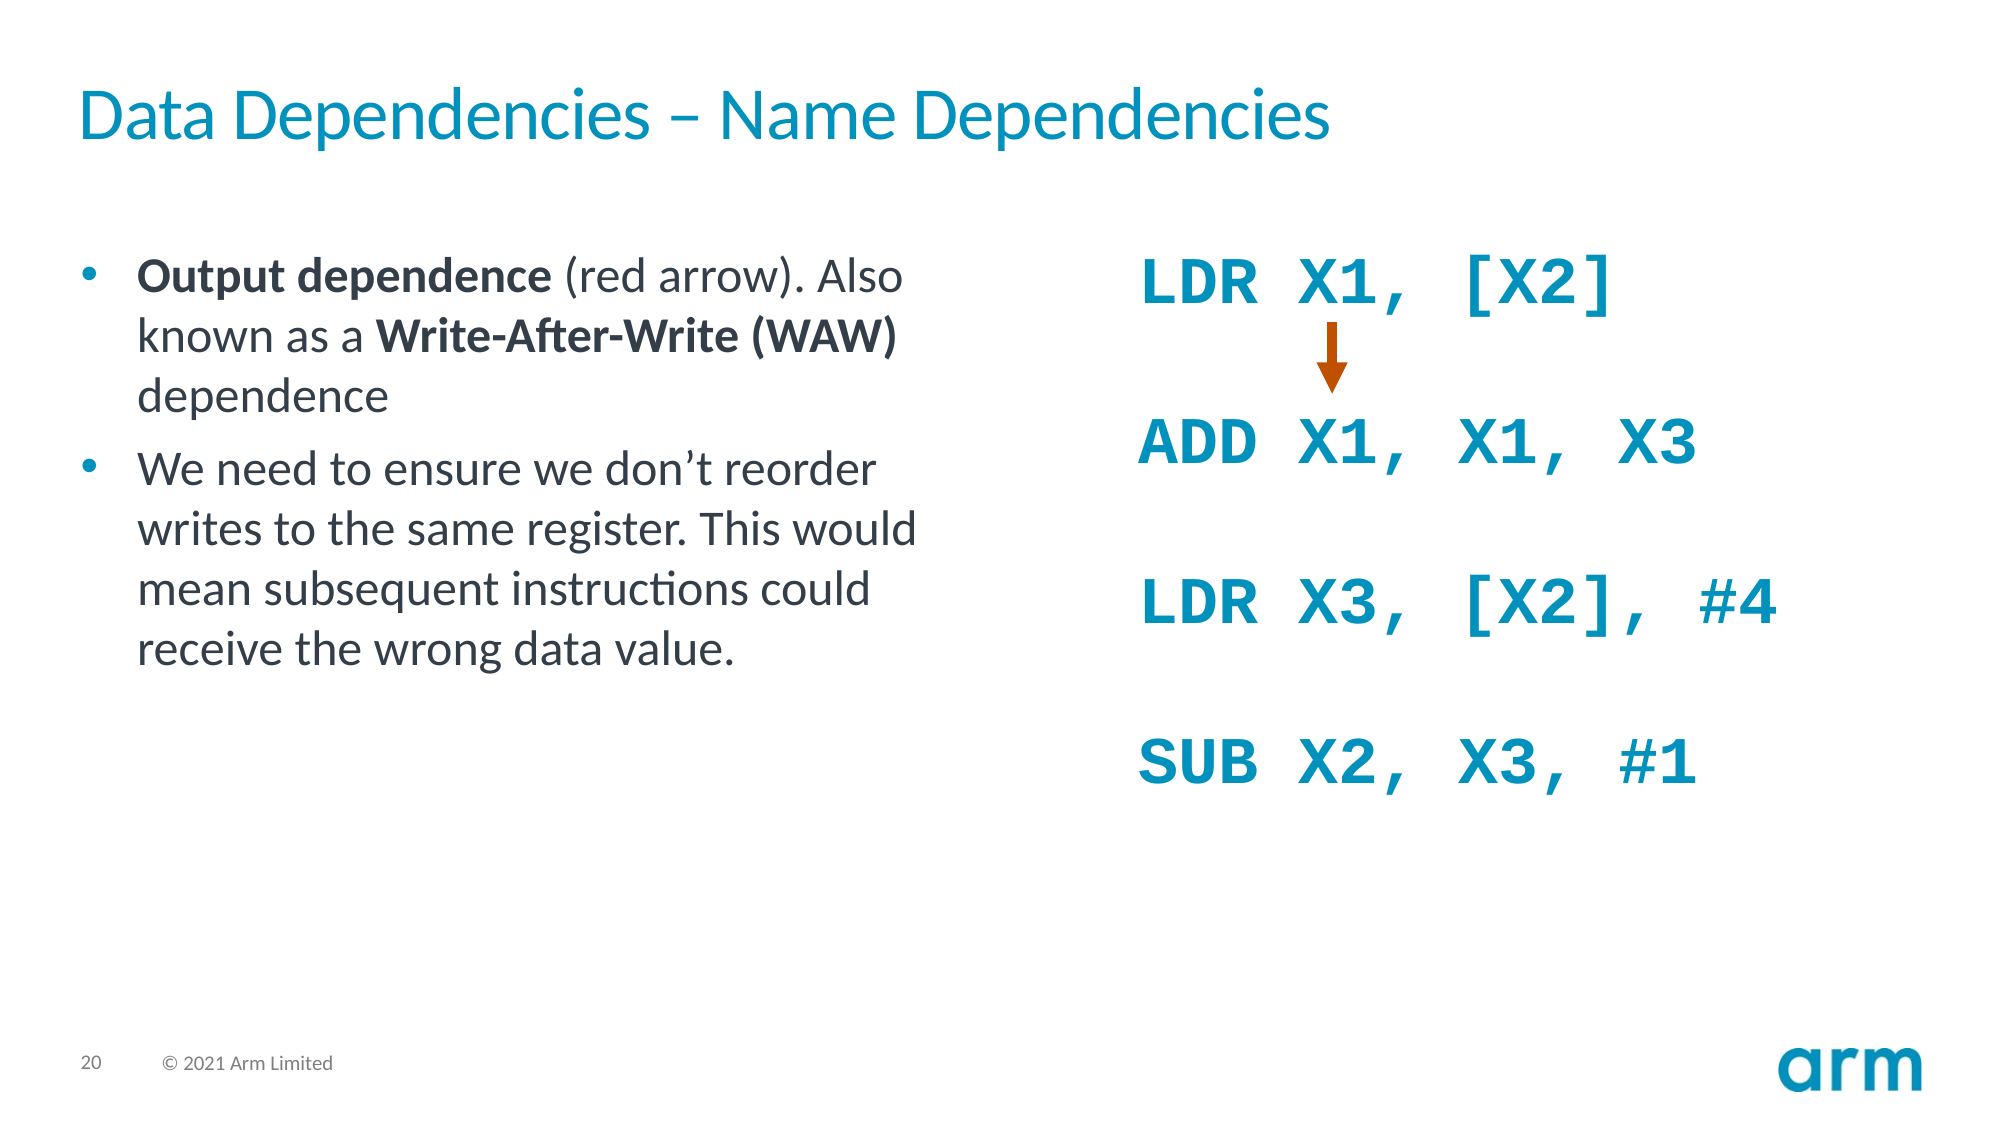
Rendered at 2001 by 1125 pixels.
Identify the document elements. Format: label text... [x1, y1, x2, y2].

list Output dependence (red arrow). Also known as a Write-After-Write (WAW) dependence We need to ensure we don’t reorder writes to the same register. This would mean subsequent instructions could receive the wrong data value. [80, 242, 1000, 913]
picture [1889, 1048, 1903, 1053]
picture [1803, 1048, 1922, 1092]
text_box LDR X1, [X2] ADD X1, X1, X3 LDR X3, [X2], #4 SUB X2, X3, #1 [1123, 229, 1875, 885]
picture [1778, 1072, 1794, 1092]
picture [1778, 1048, 1794, 1067]
title Data Dependencies – Name Dependencies [78, 78, 1922, 186]
picture [1788, 1056, 1812, 1083]
picture [1911, 1048, 1922, 1062]
